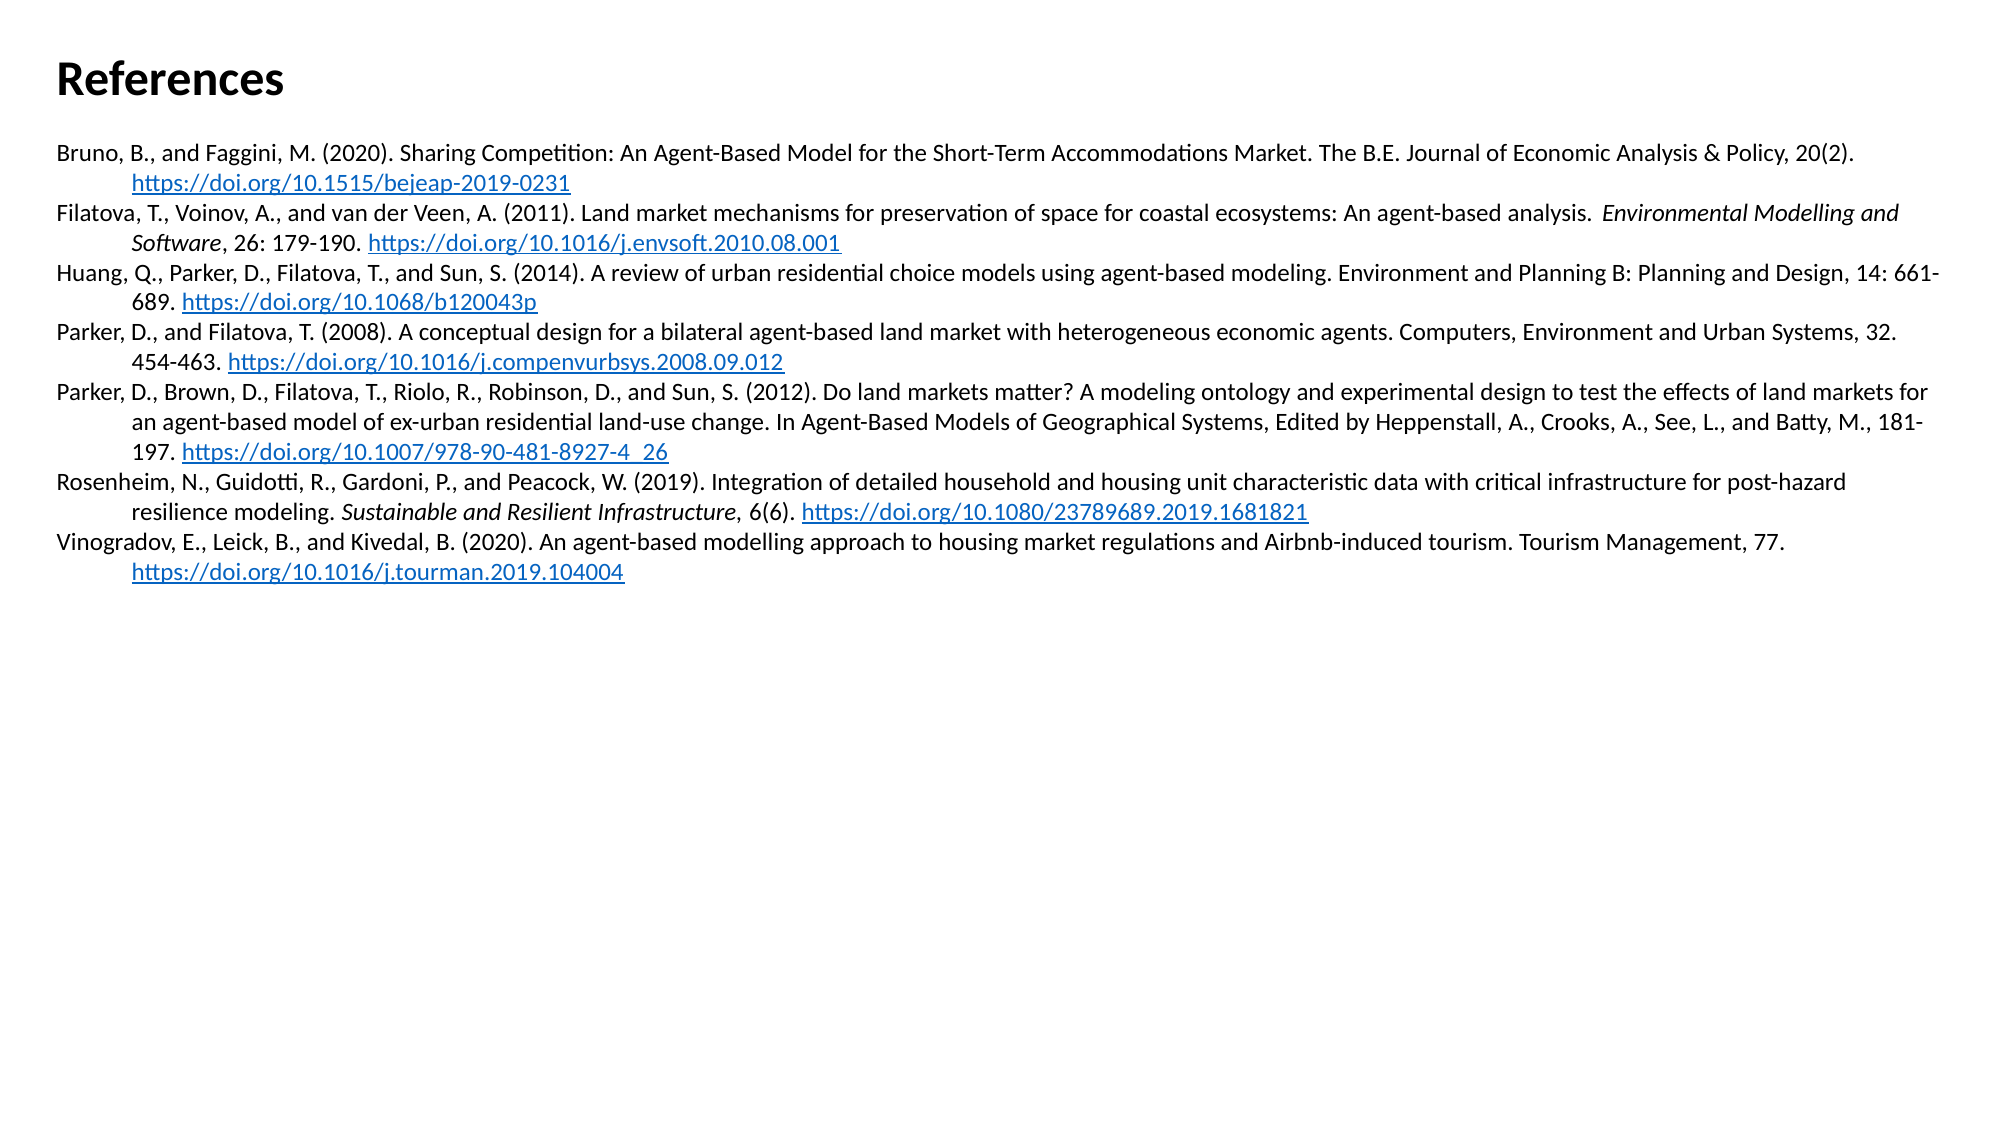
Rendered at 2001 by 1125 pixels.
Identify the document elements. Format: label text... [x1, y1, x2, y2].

text_box References [41, 37, 774, 113]
text_box Bruno, B., and Faggini, M. (2020). Sharing Competition: An Agent-Based Model for the Short-Term Accommodations Market. The B.E. Journal of Economic Analysis & Policy, 20(2). https://doi.org/10.1515/bejeap-2019-0231 Filatova, T., Voinov, A., and van der Veen, A. (2011). Land market mechanisms for preservation of space for coastal ecosystems: An agent-based analysis. Environmental Modelling and Software, 26: 179-190. https://doi.org/10.1016/j.envsoft.2010.08.001 Huang, Q., Parker, D., Filatova, T., and Sun, S. (2014). A review of urban residential choice models using agent-based modeling. Environment and Planning B: Planning and Design, 14: 661-689. https://doi.org/10.1068/b120043p Parker, D., and Filatova, T. (2008). A conceptual design for a bilateral agent-based land market with heterogeneous economic agents. Computers, Environment and Urban Systems, 32. 454-463. https://doi.org/10.1016/j.compenvurbsys.2008.09.012 Parker, D., Brown, D., Filatova, T., Riolo, R., Robinson, D., and Sun, S. (2012). Do land markets matter? A modeling ontology and experimental design to test the effects of land markets for an agent-based model of ex-urban residential land-use change. In Agent-Based Models of Geographical Systems, Edited by Heppenstall, A., Crooks, A., See, L., and Batty, M., 181-197. https://doi.org/10.1007/978-90-481-8927-4_26 Rosenheim, N., Guidotti, R., Gardoni, P., and Peacock, W. (2019). Integration of detailed household and housing unit characteristic data with critical infrastructure for post-hazard resilience modeling. Sustainable and Resilient Infrastructure, 6(6). https://doi.org/10.1080/23789689.2019.1681821 Vinogradov, E., Leick, B., and Kivedal, B. (2020). An agent-based modelling approach to housing market regulations and Airbnb-induced tourism. Tourism Management, 77. https://doi.org/10.1016/j.tourman.2019.104004 [41, 128, 1961, 593]
